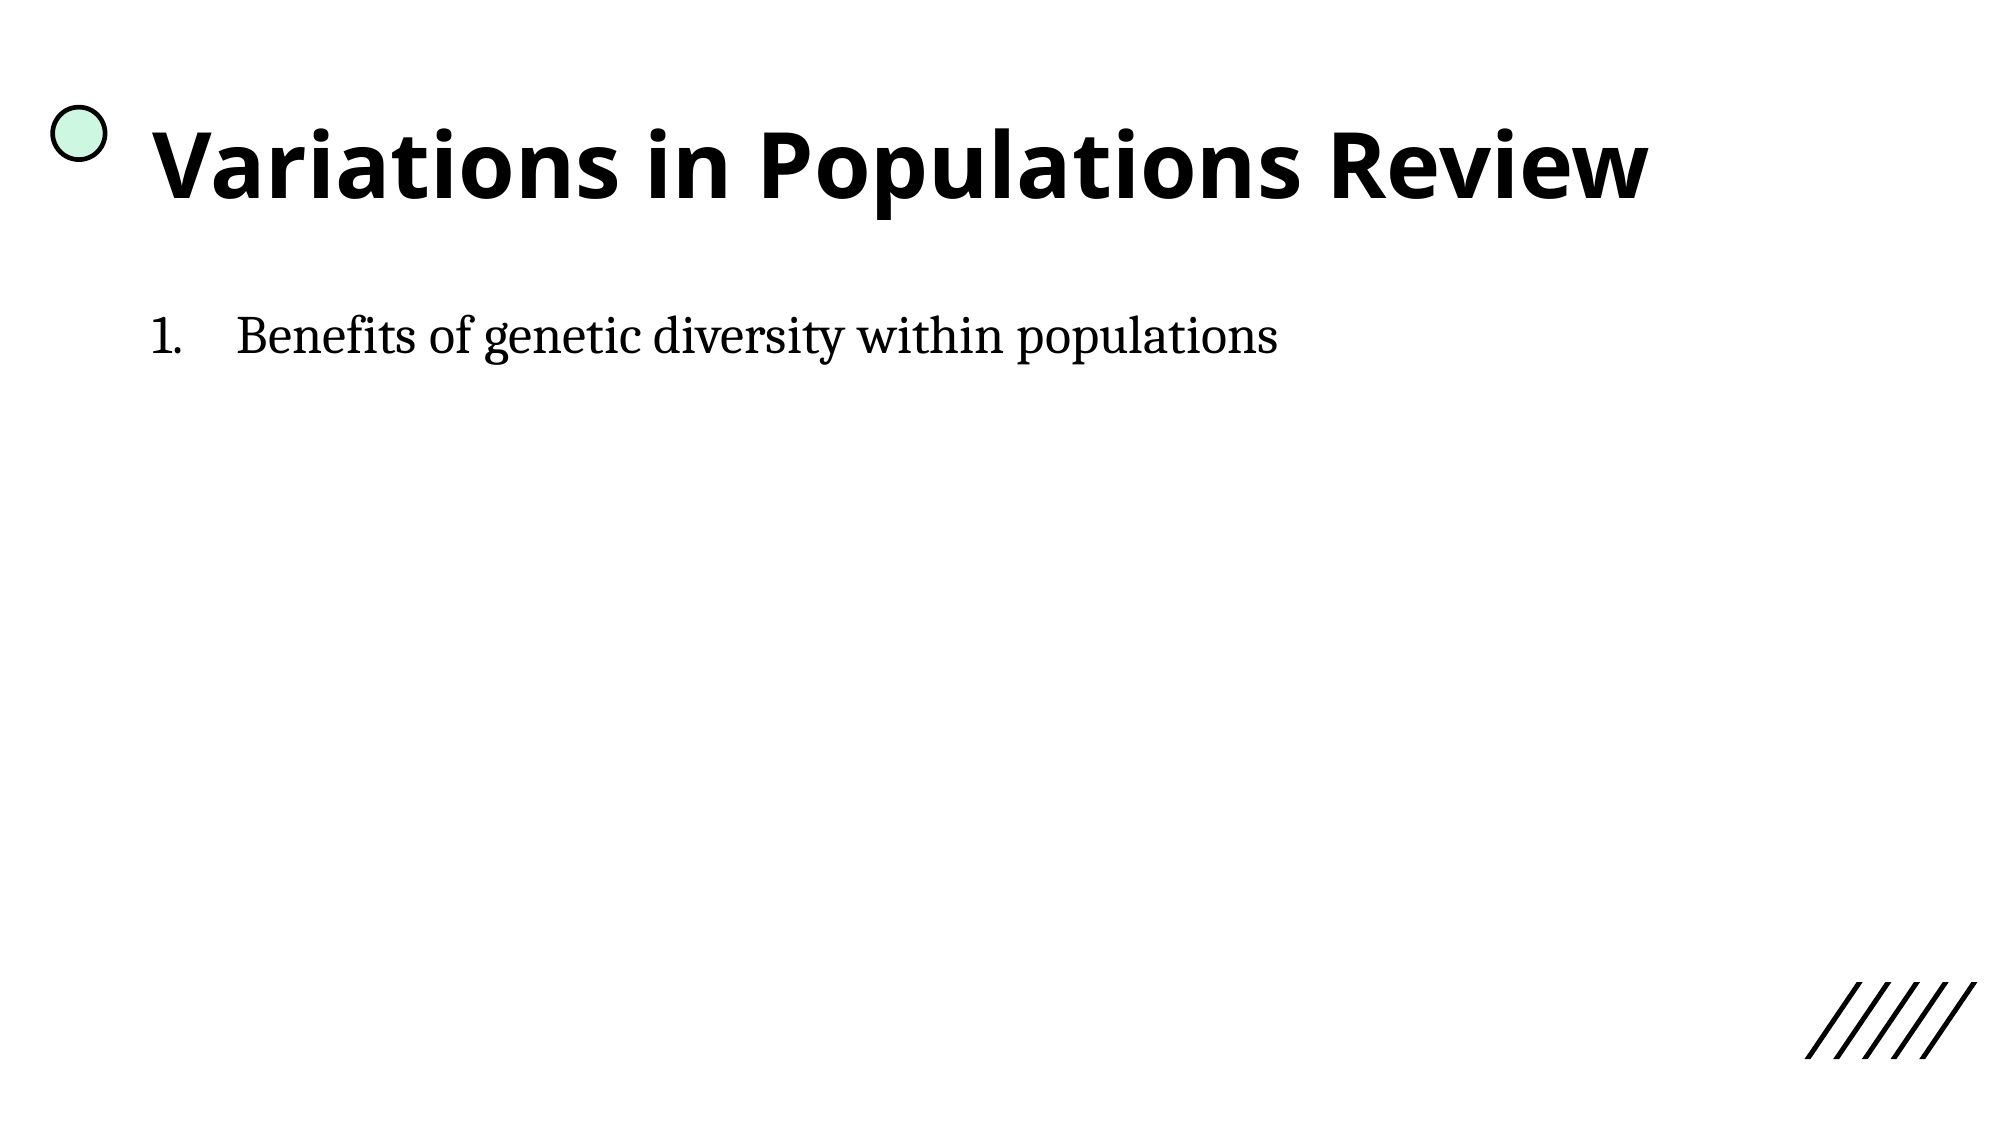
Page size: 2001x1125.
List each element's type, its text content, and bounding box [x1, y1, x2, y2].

title Variations in Populations Review [137, 59, 1863, 278]
list Benefits of genetic diversity within populations [137, 299, 1863, 1014]
